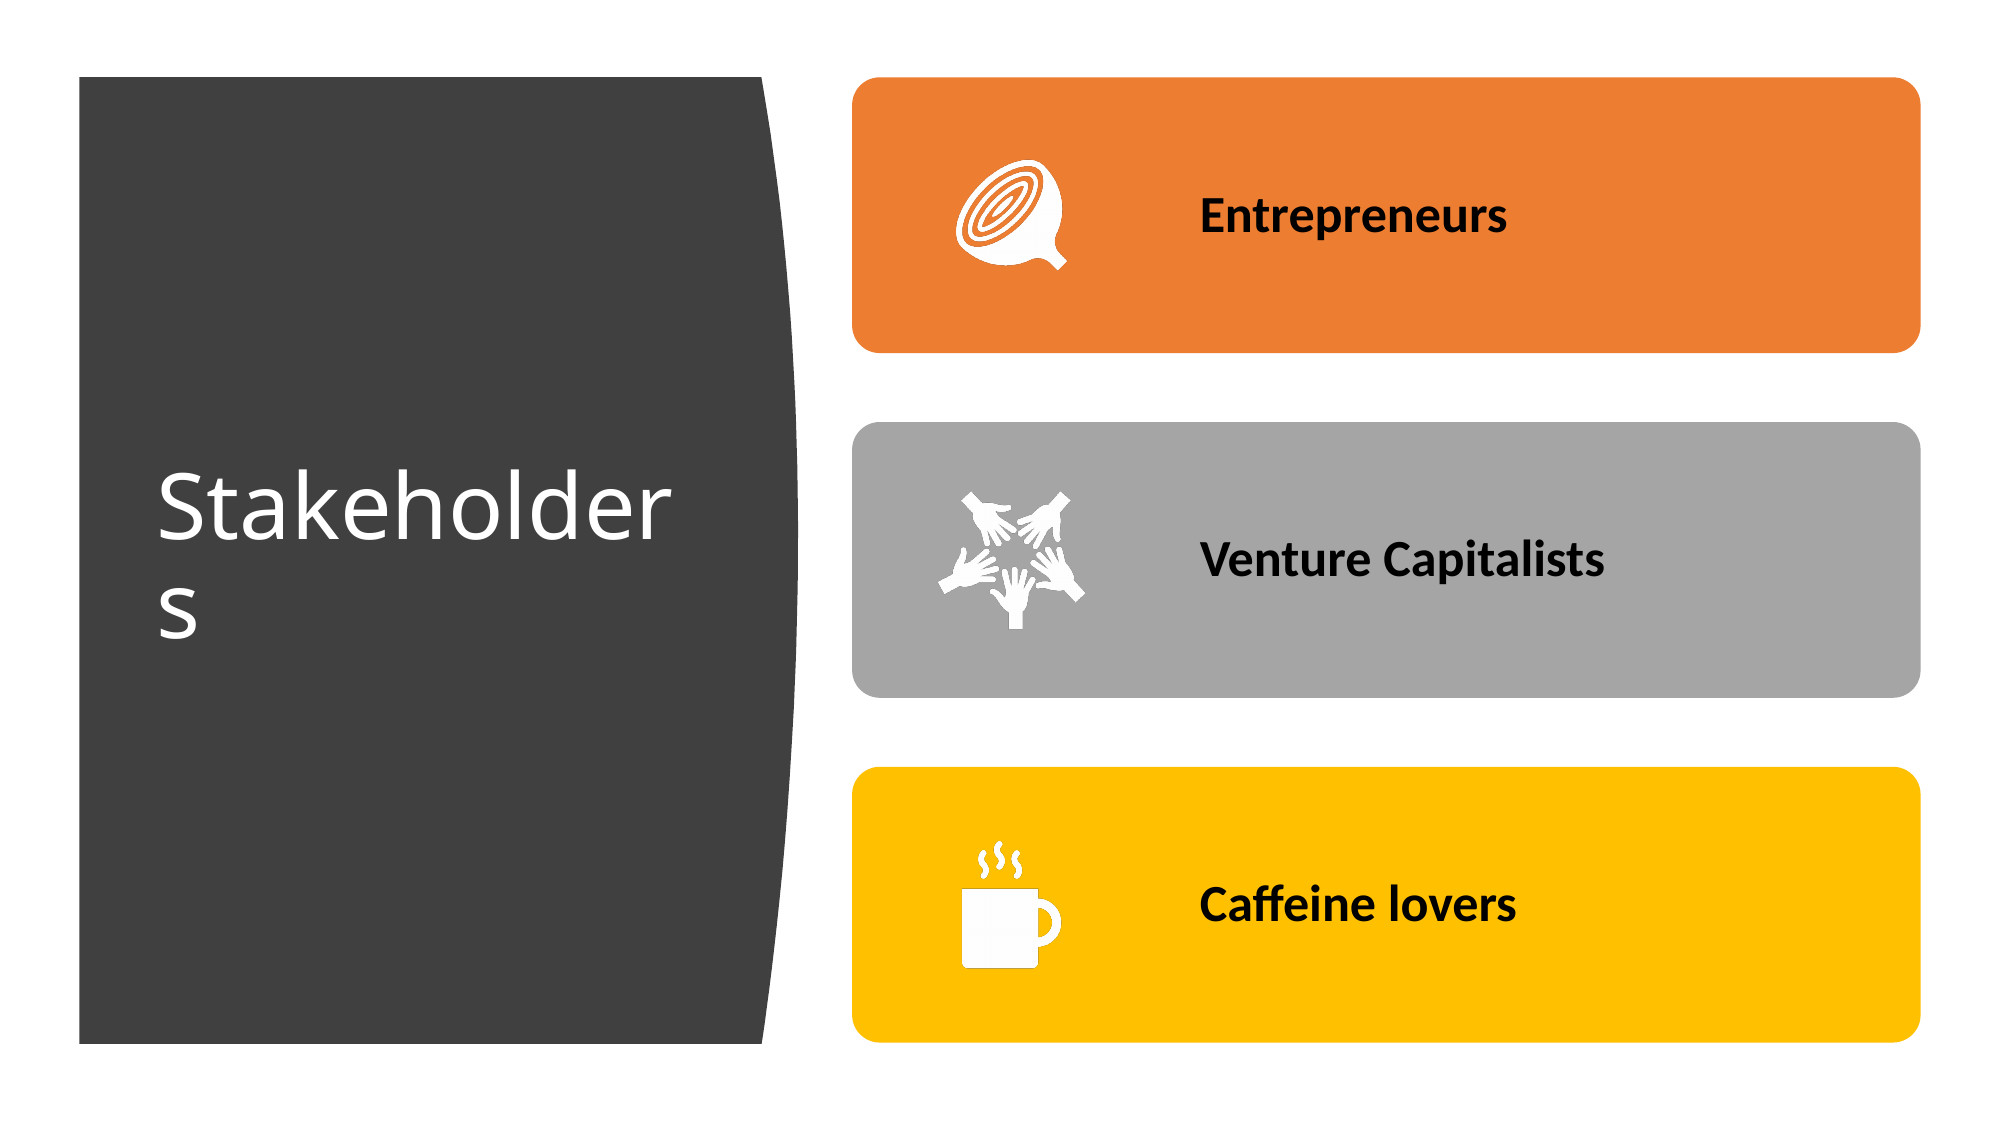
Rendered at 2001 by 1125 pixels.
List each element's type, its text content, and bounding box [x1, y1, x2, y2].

title Stakeholders [141, 166, 702, 953]
text_box [78, 76, 800, 1045]
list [852, 77, 1921, 1043]
